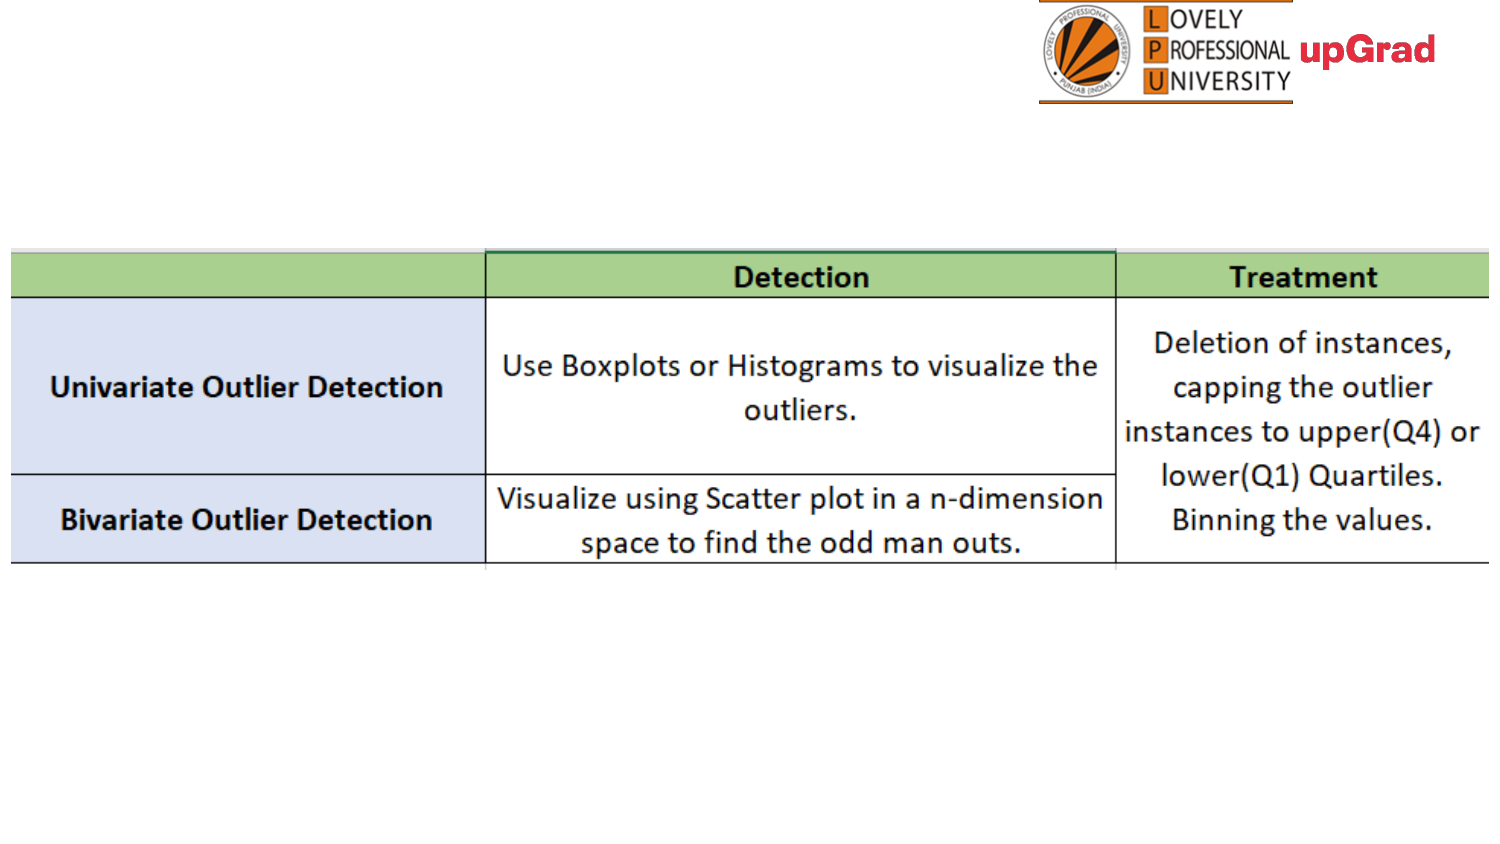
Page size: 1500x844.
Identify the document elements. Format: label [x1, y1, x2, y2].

picture [10, 248, 1490, 570]
picture [1039, 0, 1293, 105]
picture [1300, 34, 1435, 70]
